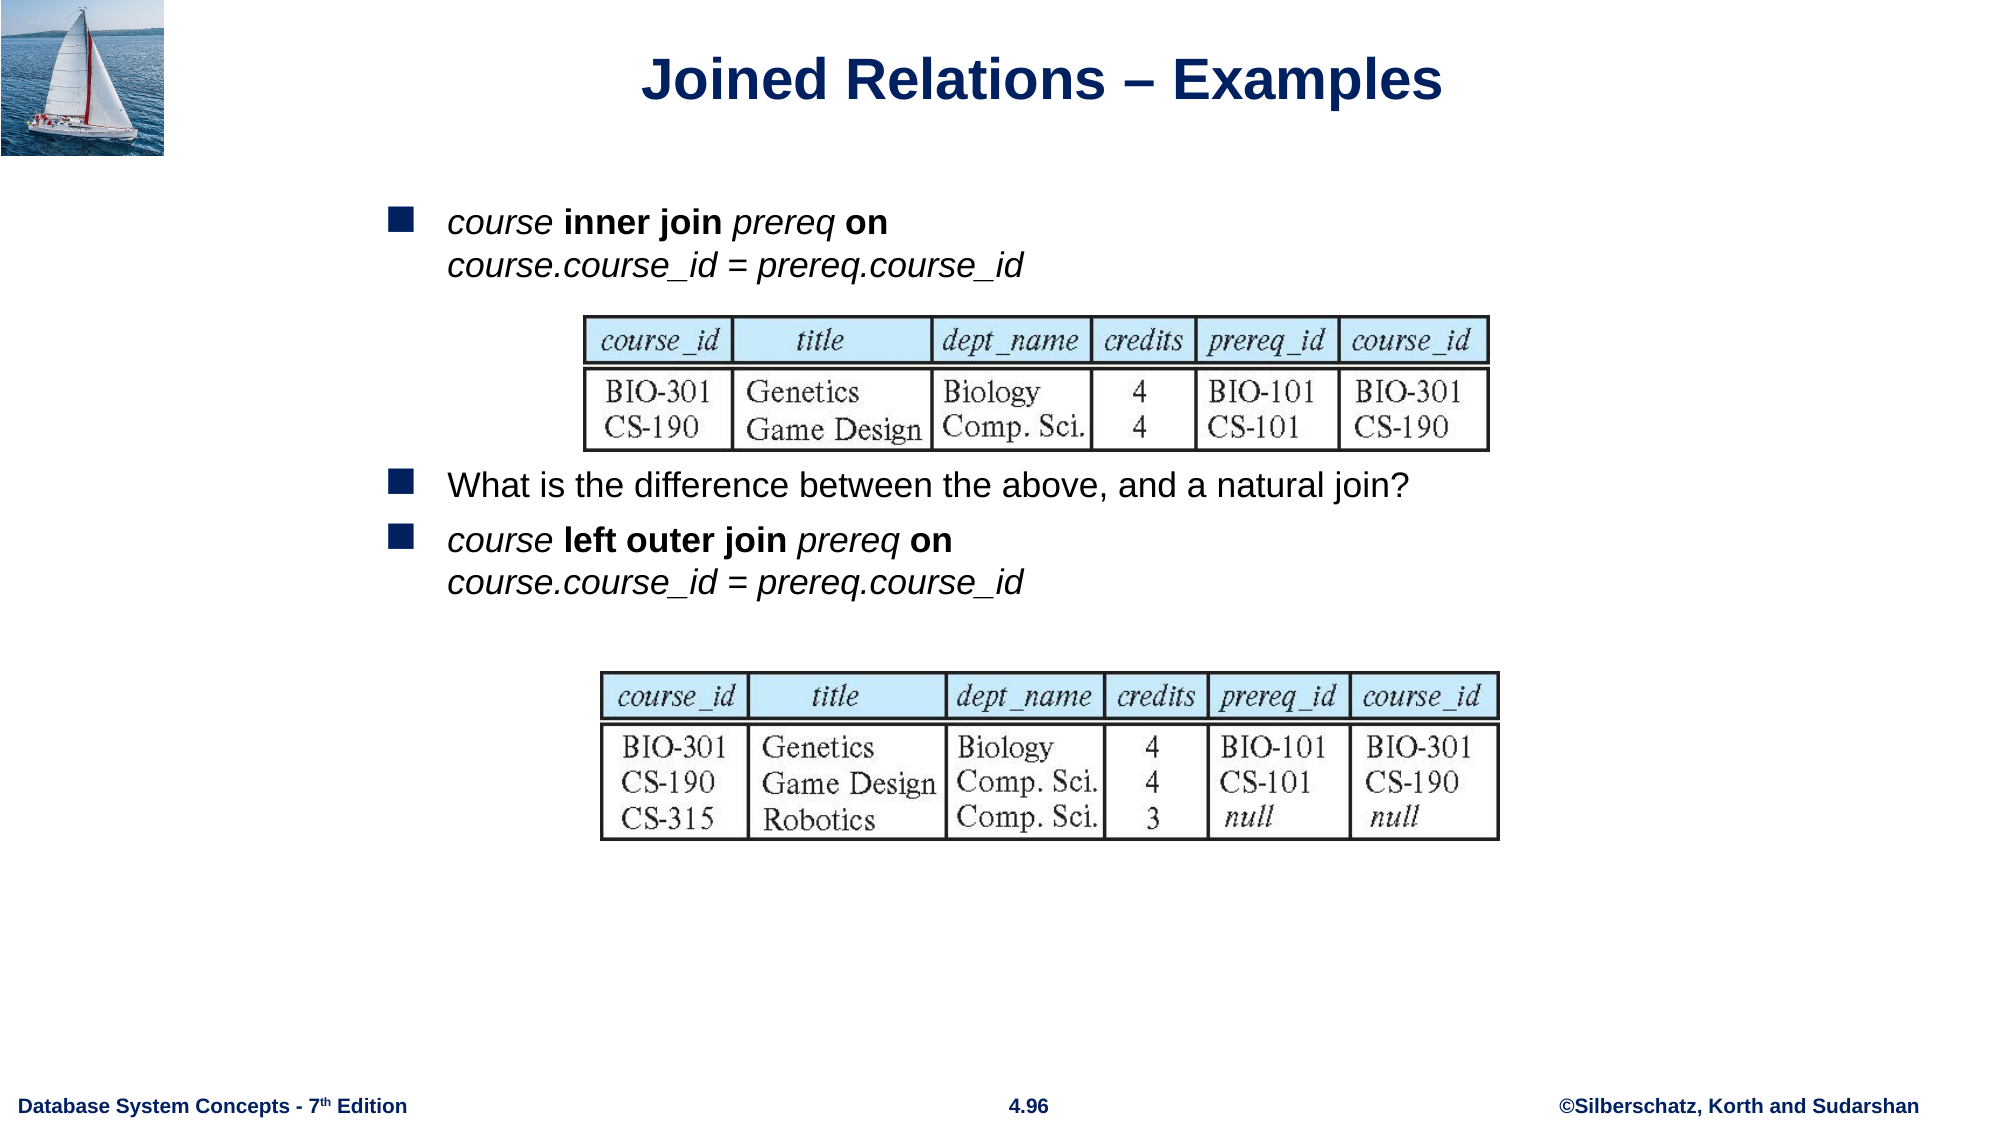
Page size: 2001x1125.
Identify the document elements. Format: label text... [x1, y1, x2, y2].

picture [583, 315, 1491, 452]
list course inner join prereq on course.course_id = prereq.course_id What is the difference between the above, and a natural join? course left outer join prereq on course.course_id = prereq.course_id [376, 191, 1648, 992]
picture [599, 671, 1500, 841]
title Joined Relations – Examples [167, 18, 1935, 120]
picture [1, 0, 164, 156]
